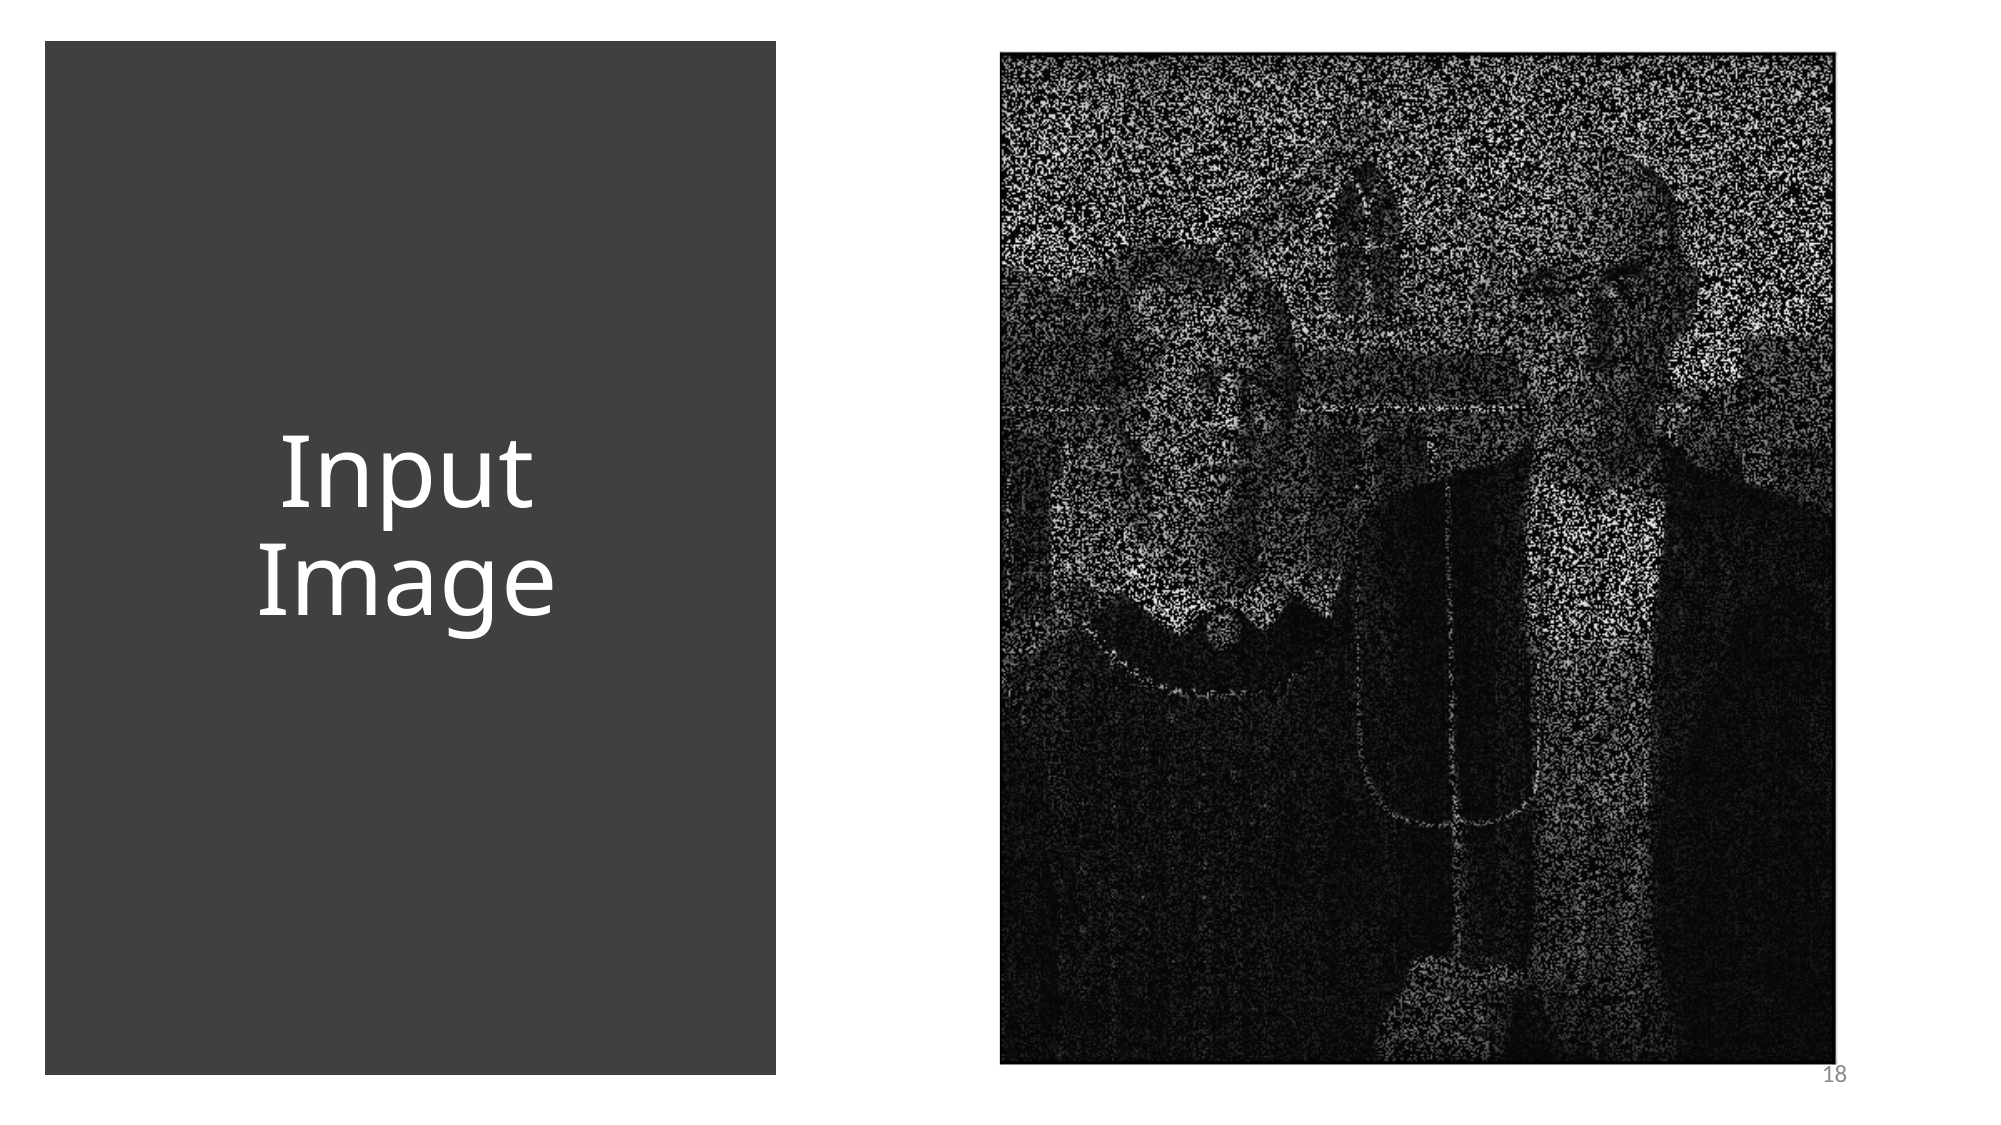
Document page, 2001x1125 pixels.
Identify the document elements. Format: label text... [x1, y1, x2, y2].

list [999, 51, 1839, 1065]
title Input Image [121, 121, 693, 936]
text_box [54, 50, 767, 1066]
slide_number 18 [1412, 1042, 1863, 1103]
